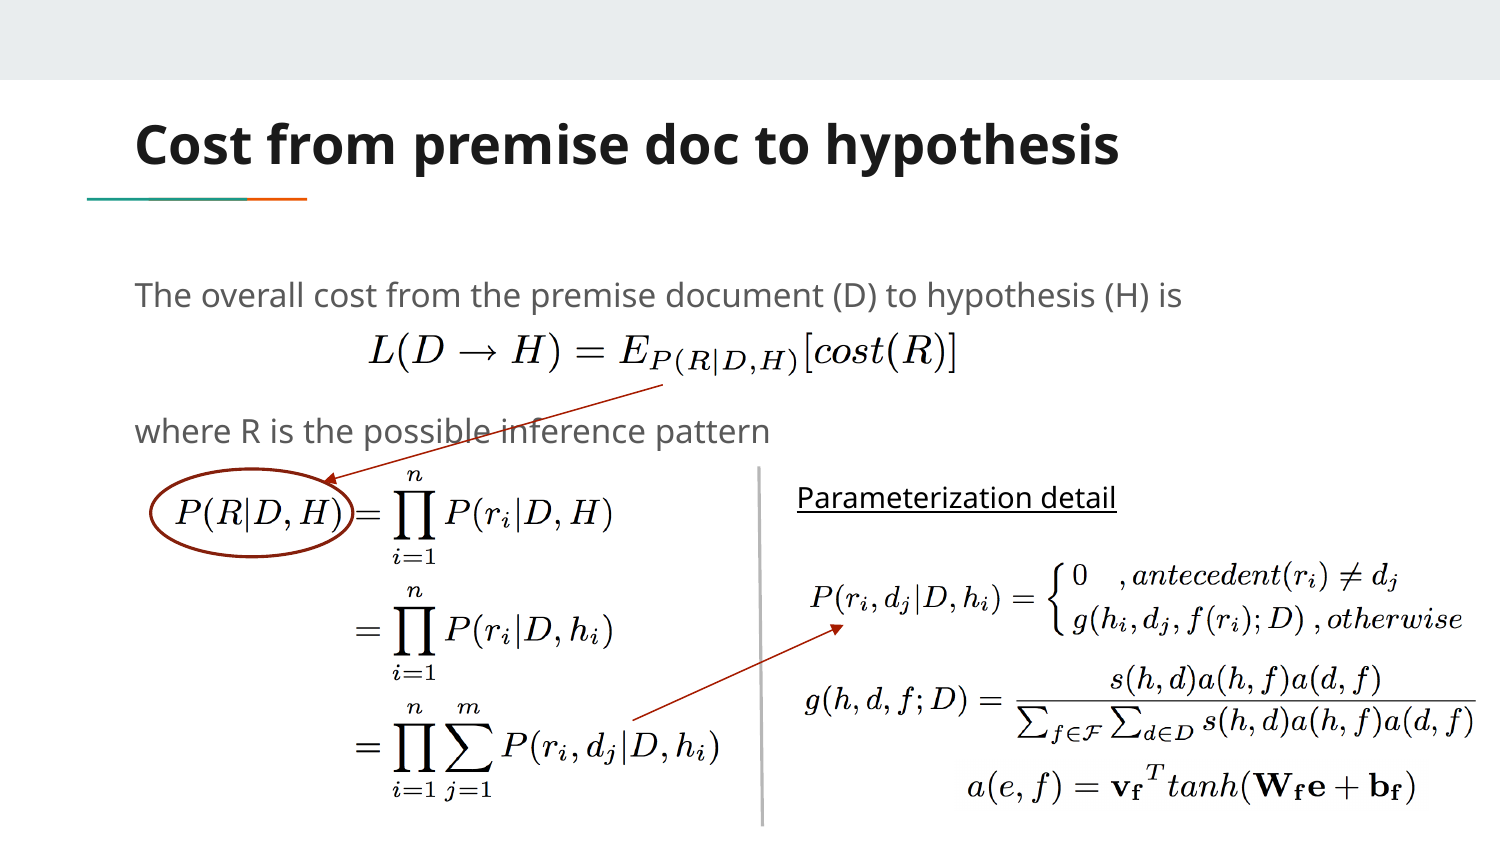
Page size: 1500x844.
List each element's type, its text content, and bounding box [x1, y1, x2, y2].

list The overall cost from the premise document (D) to hypothesis (H) is where R is the possible inference pattern [119, 253, 1381, 776]
text_box Parameterization detail [781, 464, 1234, 506]
text_box [150, 491, 164, 535]
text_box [323, 384, 663, 482]
picture [801, 543, 1479, 653]
picture [792, 655, 1486, 752]
picture [359, 315, 966, 386]
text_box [758, 466, 763, 623]
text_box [632, 624, 844, 721]
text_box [758, 730, 763, 827]
title Cost from premise doc to hypothesis [119, 94, 1381, 183]
picture [169, 464, 731, 809]
picture [954, 758, 1429, 811]
